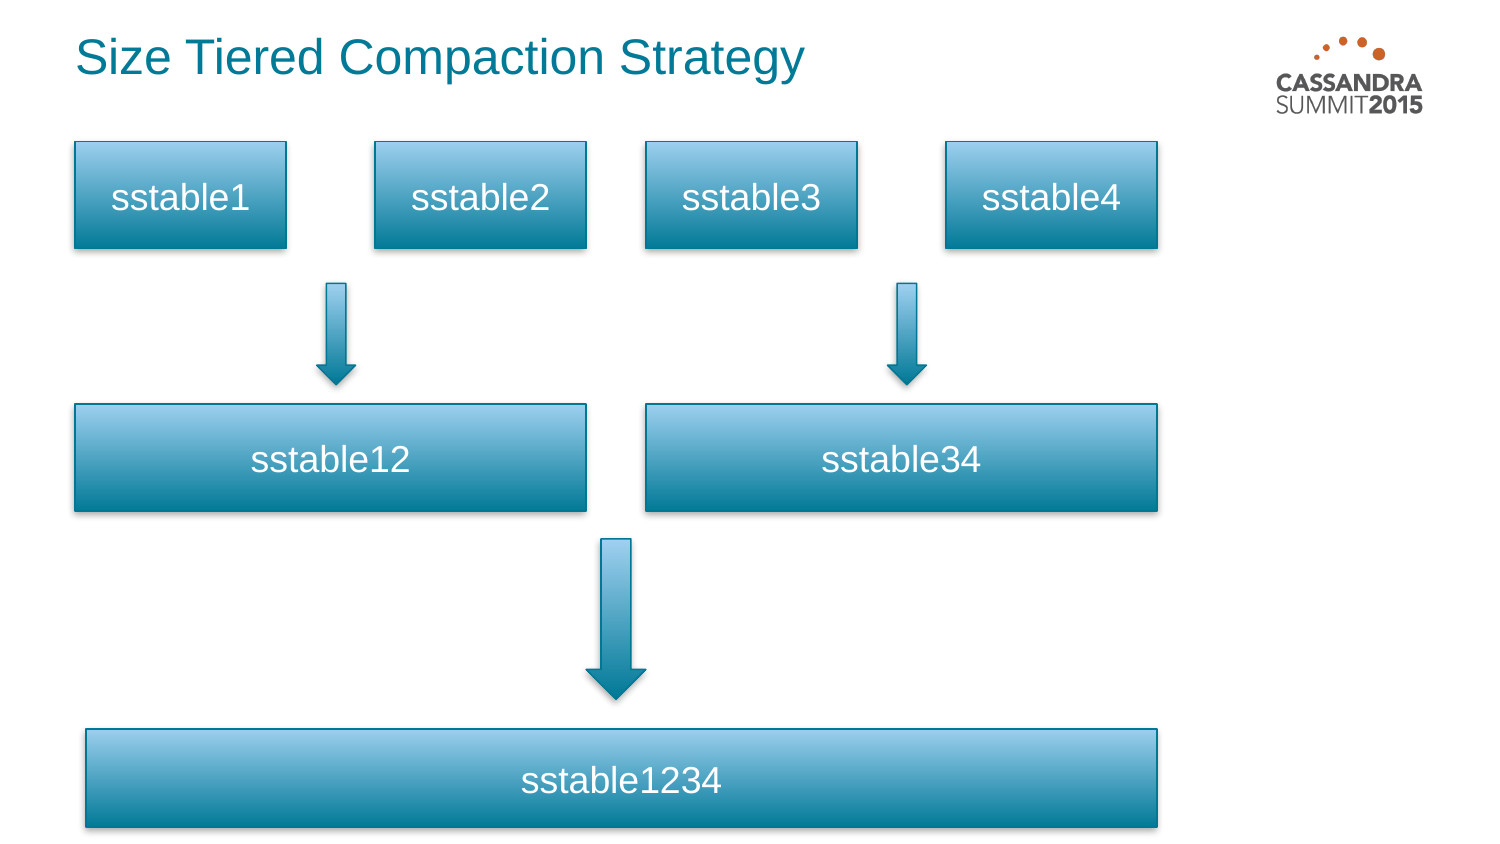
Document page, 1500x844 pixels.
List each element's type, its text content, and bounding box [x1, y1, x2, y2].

text_box [886, 282, 928, 386]
text_box sstable3 [645, 141, 858, 249]
picture [1273, 33, 1425, 116]
text_box sstable2 [374, 141, 587, 249]
text_box sstable4 [945, 141, 1158, 249]
text_box sstable1 [74, 141, 287, 249]
text_box sstable12 [74, 403, 587, 512]
text_box sstable1234 [85, 728, 1158, 828]
text_box [315, 282, 357, 386]
text_box sstable34 [645, 403, 1158, 512]
text_box [585, 538, 647, 700]
title Size Tiered Compaction Strategy [75, 24, 1236, 166]
